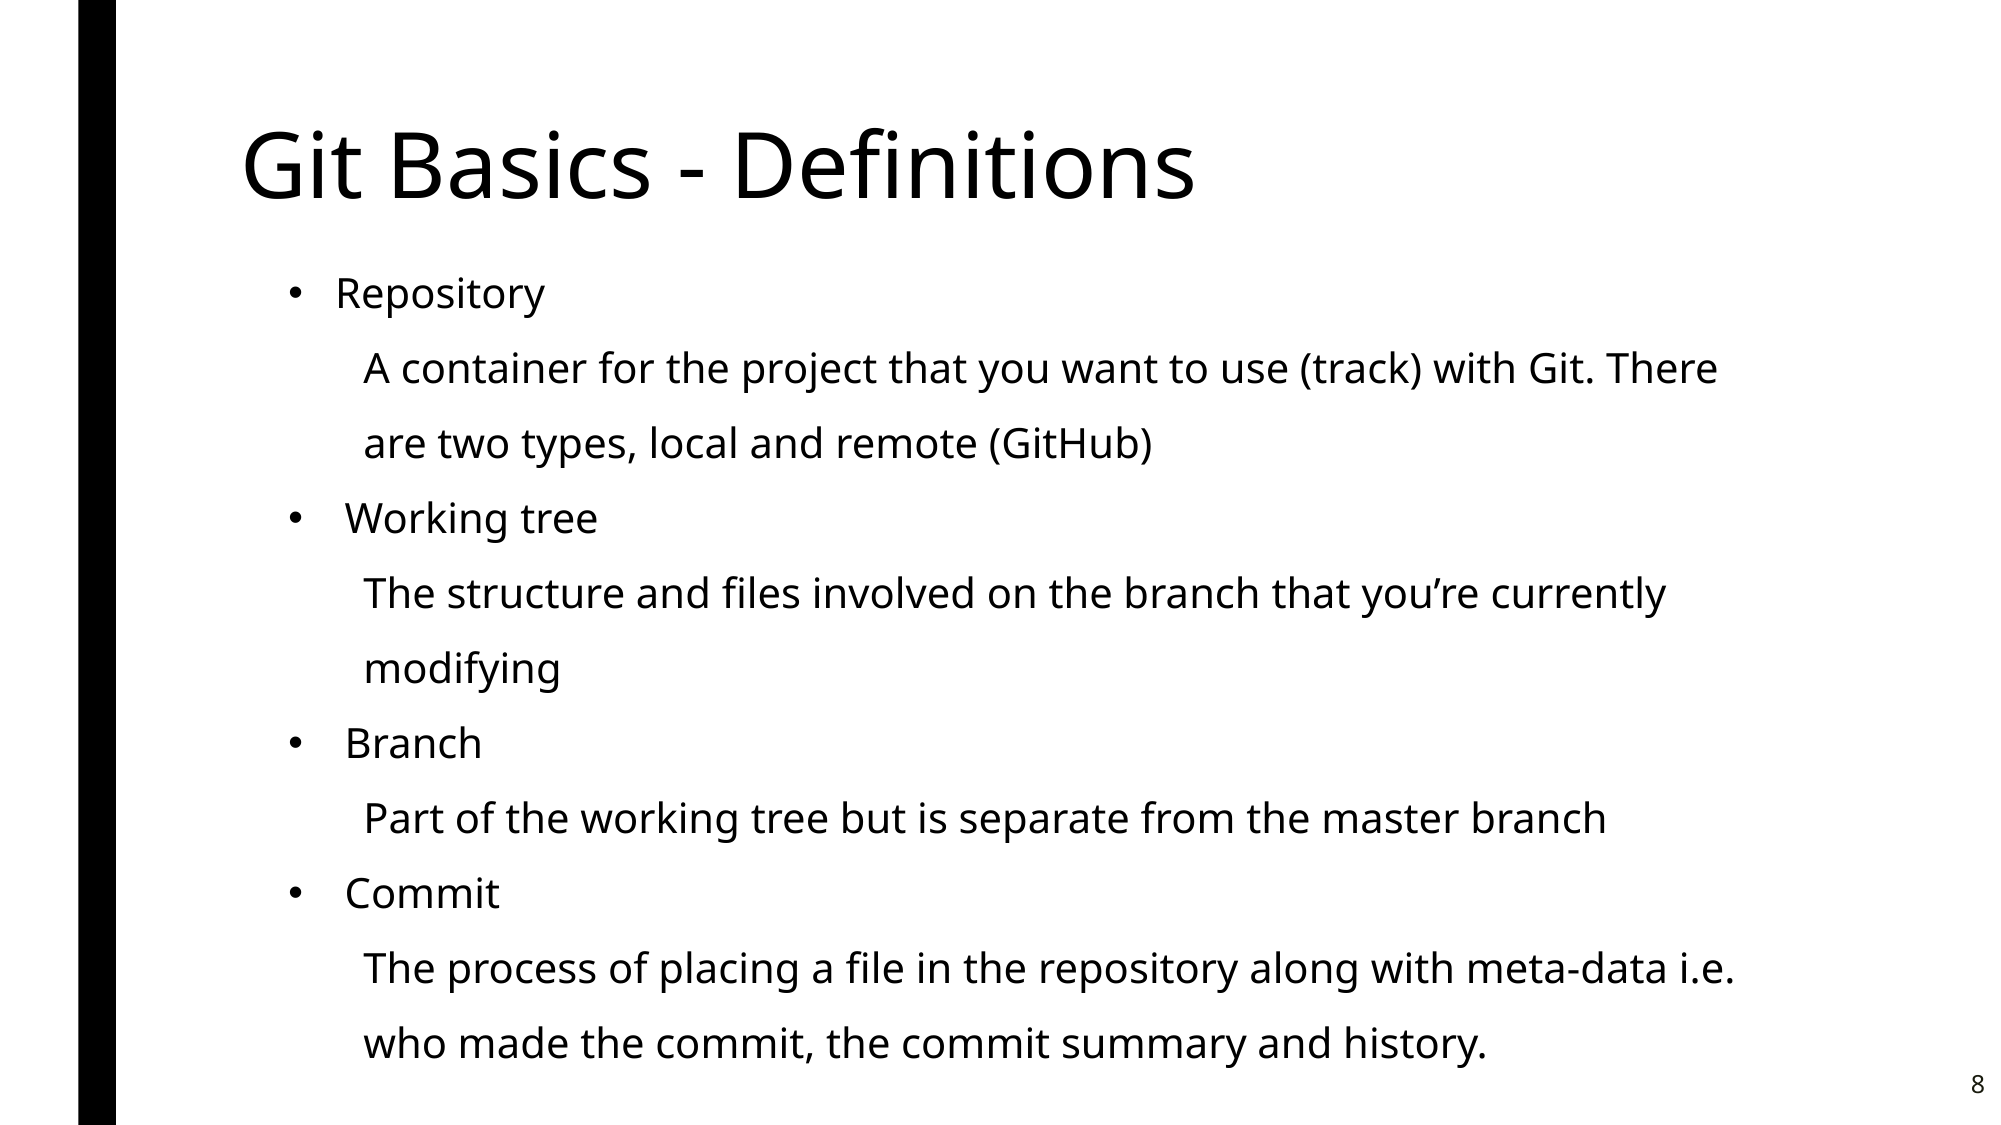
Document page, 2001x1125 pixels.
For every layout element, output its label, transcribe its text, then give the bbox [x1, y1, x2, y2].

title Git Basics - Definitions [225, 112, 1800, 357]
slide_number 8 [1738, 1052, 2000, 1119]
text_box Repository A container for the project that you want to use (track) with Git. There are two types, local and remote (GitHub) Working tree The structure and files involved on the branch that you’re currently modifying Branch Part of the working tree but is separate from the master branch Commit The process of placing a file in the repository along with meta-data i.e. who made the commit, the commit summary and history. [273, 357, 1800, 1125]
